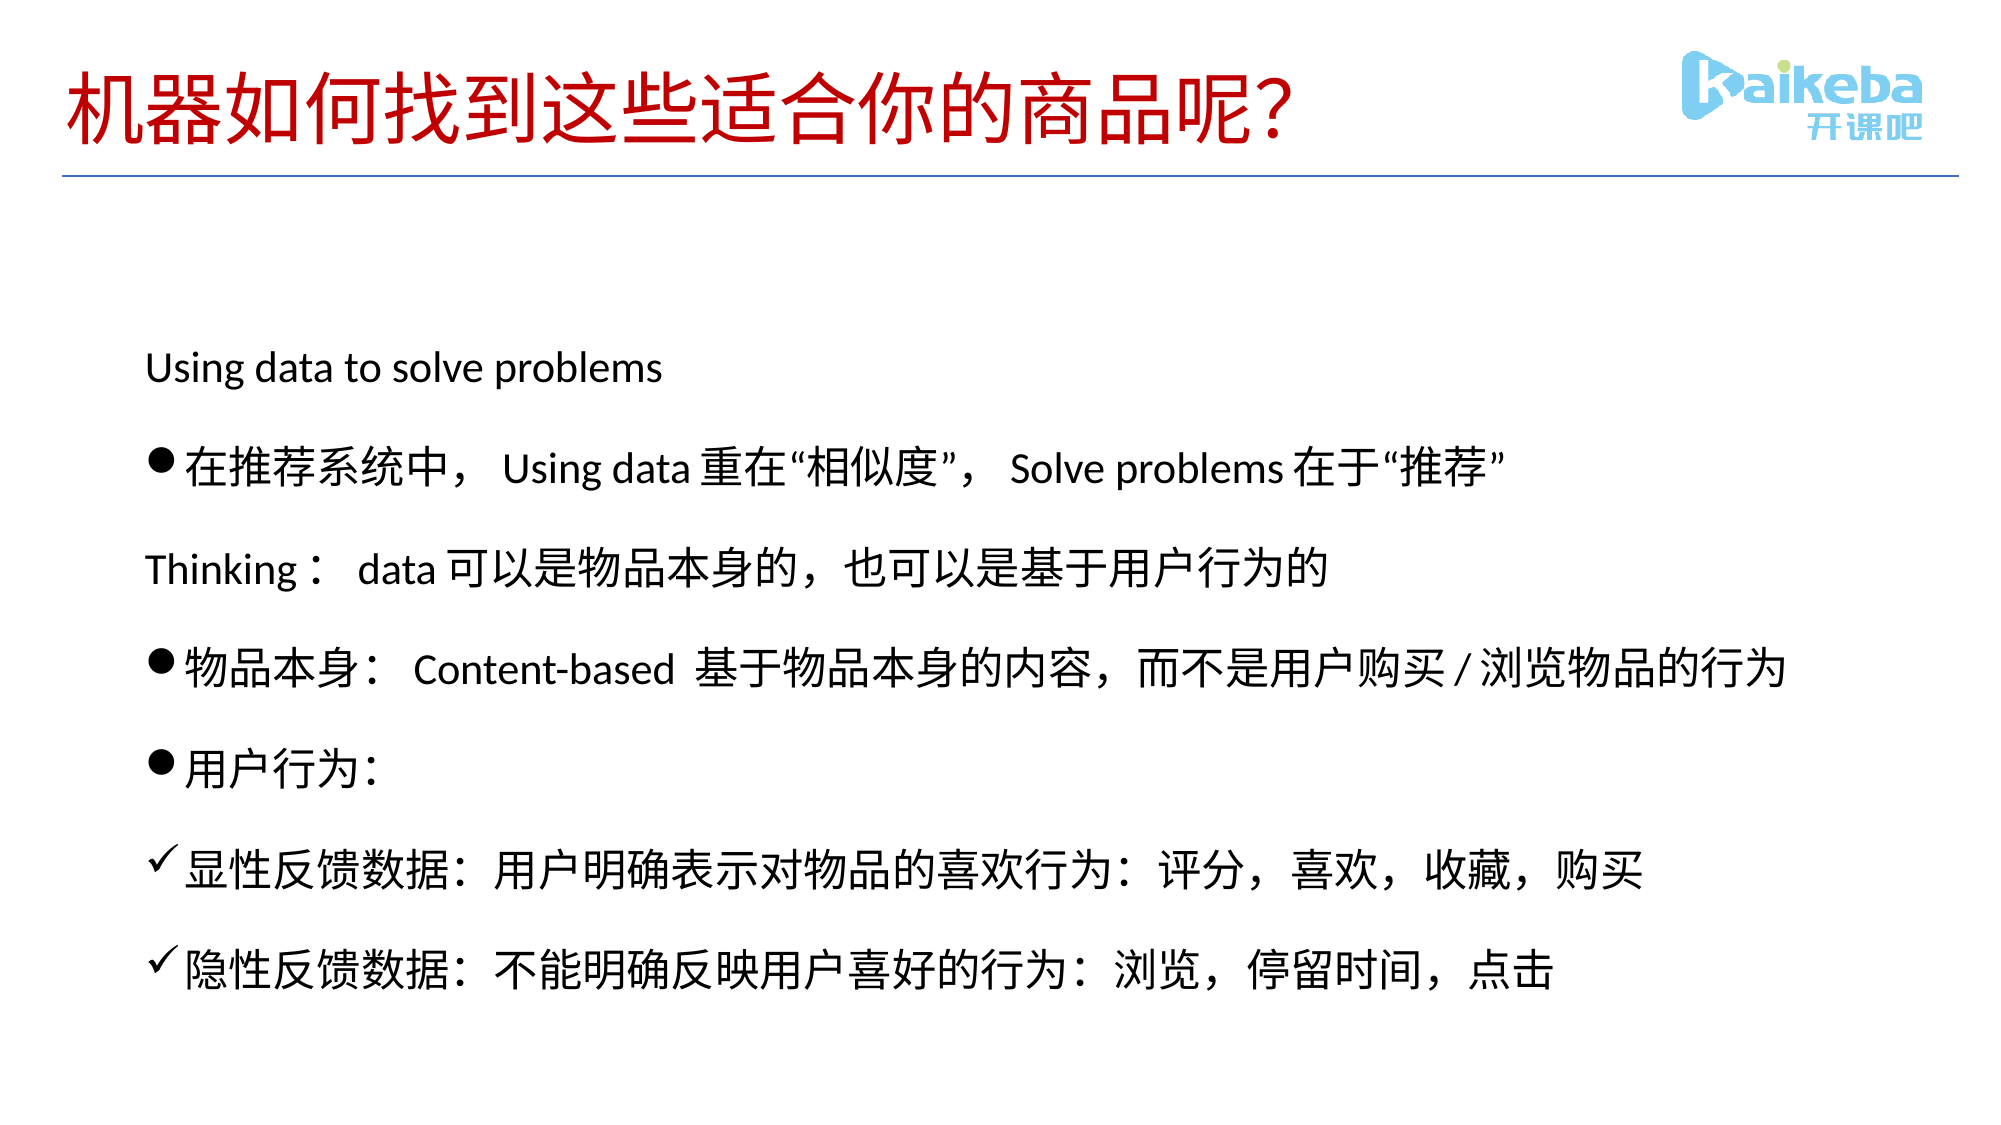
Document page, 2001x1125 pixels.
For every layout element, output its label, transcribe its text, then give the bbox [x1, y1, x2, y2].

title 机器如何找到这些适合你的商品呢？ [57, 59, 1728, 167]
list 在代码阶段，我们需要使用各种工具： 数据预处理 特征编码：OneHotEncoder, LabelEncoder, SparseFeat, DenseFeat，PCA 特征工程：FeatureTools Embedding：Gensim 模型工具 机器学习：sklearn，LibFM，xlearn 深度学习：tensorflow, keras, pytorch （掌握其一即可） 自动机器学习：TPOT，auto-sklearn，autokeras 深度学习CTR：DeepCTR 推荐系统：Surprise, lightfm [1653, 21, 1950, 167]
list Using data to solve problems 在推荐系统中，Using data重在“相似度”，Solve problems在于“推荐” Thinking：data可以是物品本身的，也可以是基于用户行为的 物品本身：Content-based 基于物品本身的内容，而不是用户购买/浏览物品的行为 用户行为： 显性反馈数据：用户明确表示对物品的喜欢行为：评分，喜欢，收藏，购买 隐性反馈数据：不能明确反映用户喜好的行为：浏览，停留时间，点击 [136, 298, 1863, 1014]
